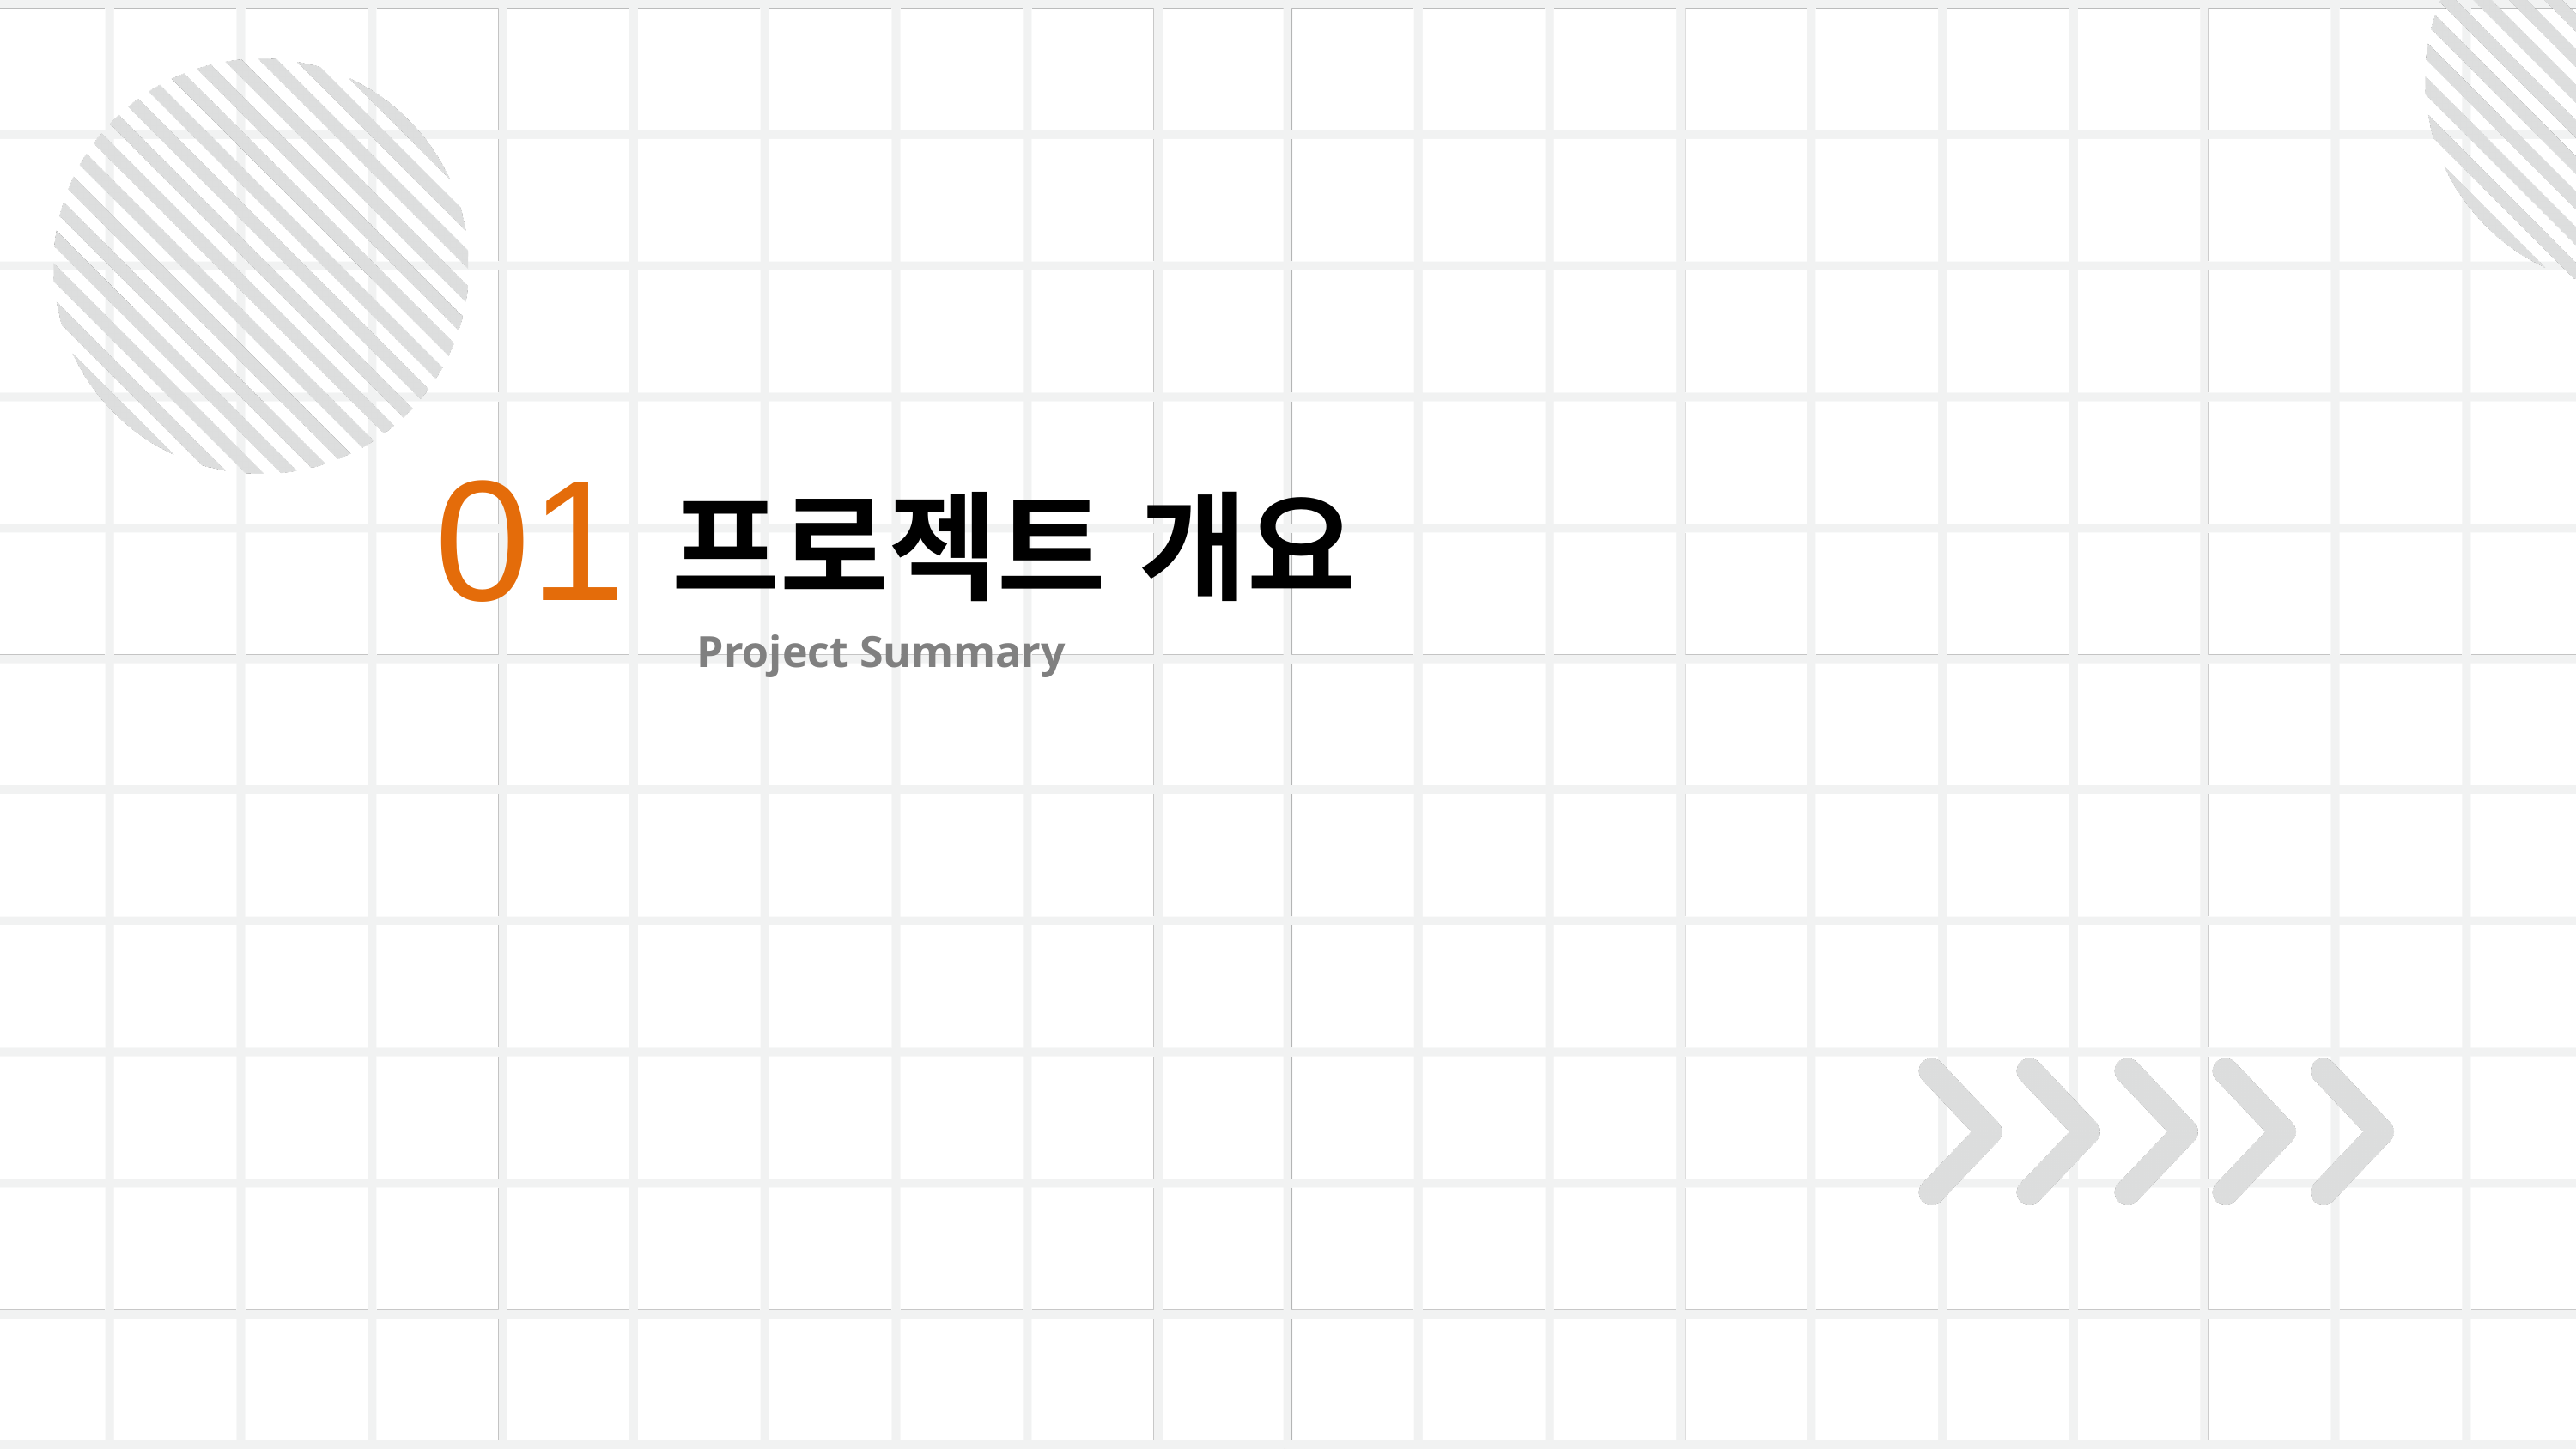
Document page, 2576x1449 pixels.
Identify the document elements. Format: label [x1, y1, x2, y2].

text_box [0, 0, 2576, 1449]
